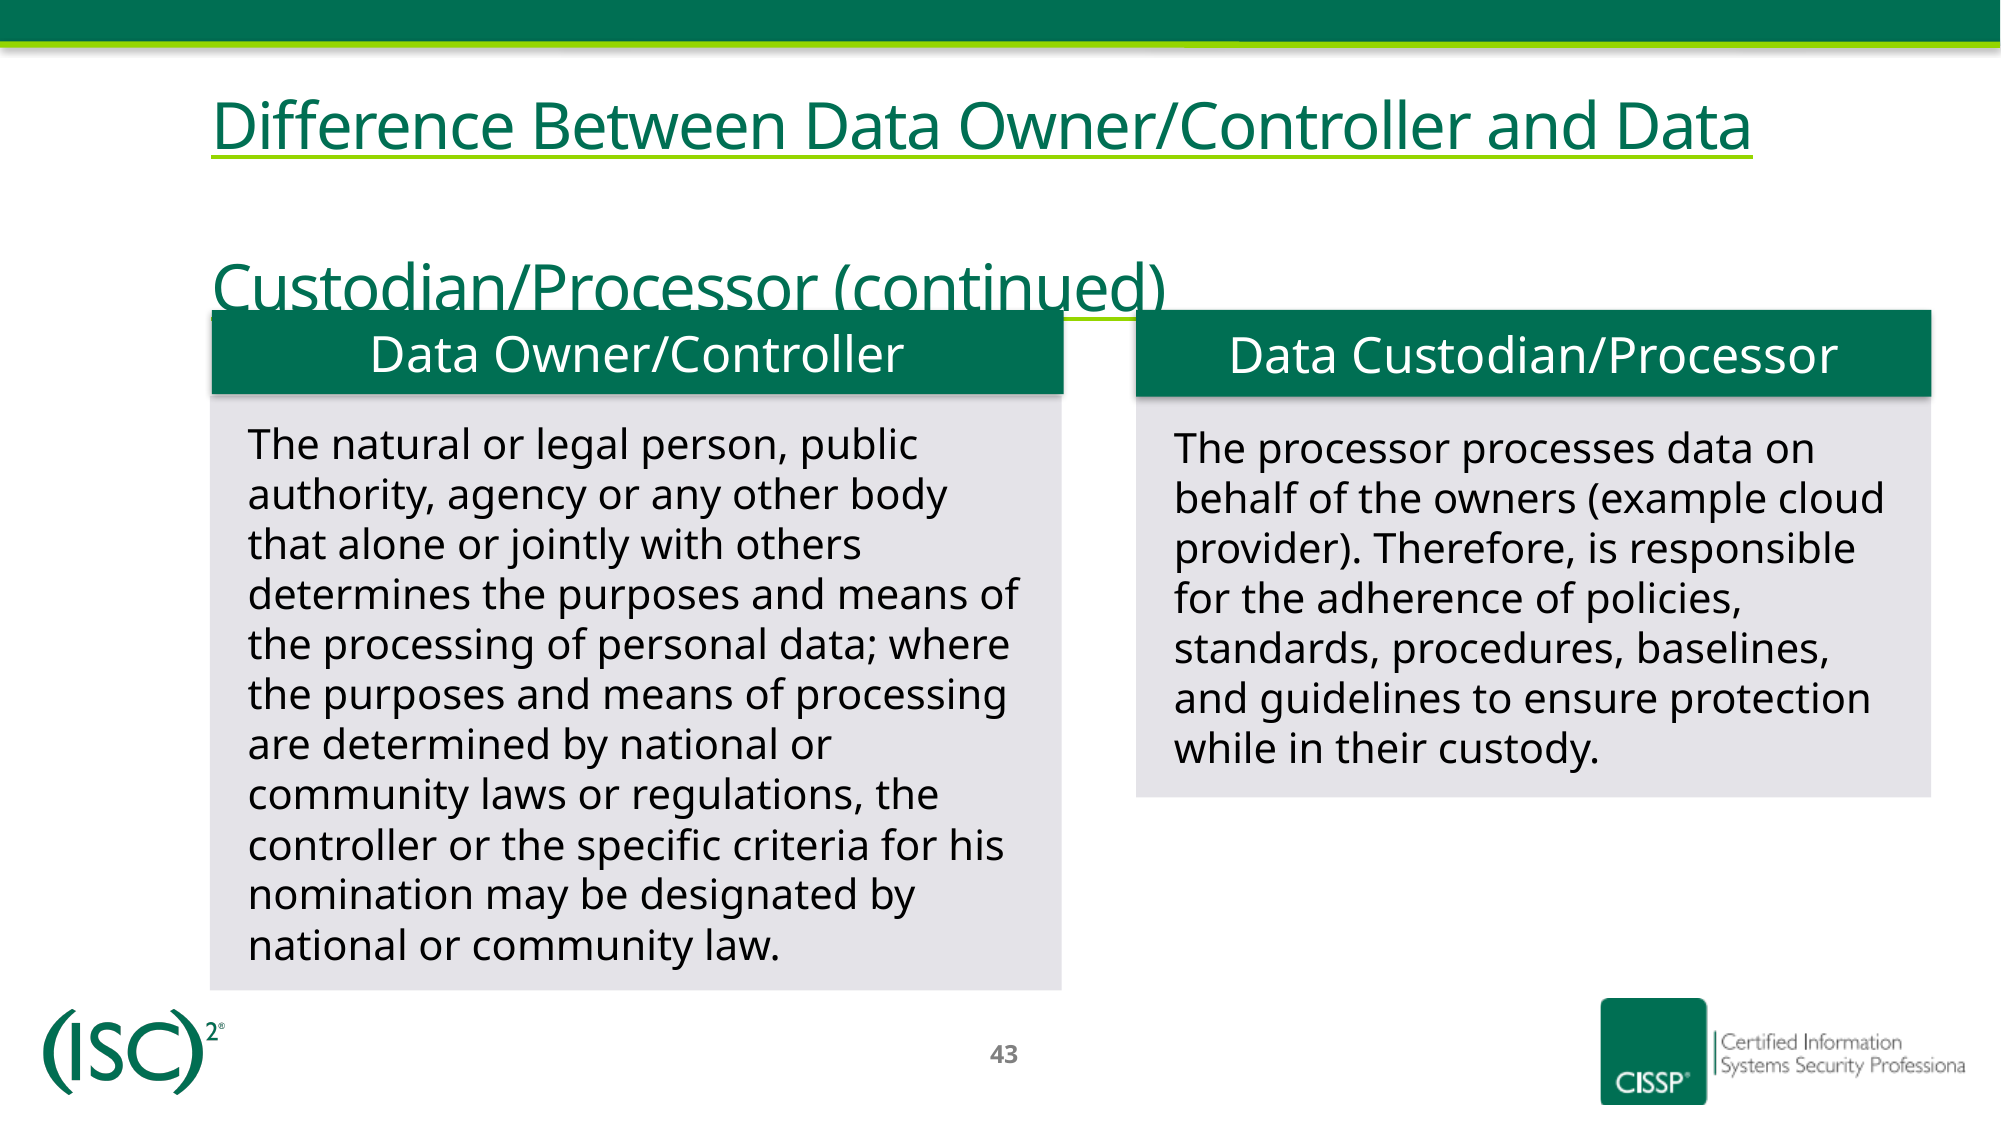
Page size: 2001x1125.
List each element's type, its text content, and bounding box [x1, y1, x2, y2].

text_box Data Owner/Controller [211, 310, 1064, 395]
picture [40, 1005, 228, 1099]
text_box The natural or legal person, public authority, agency or any other body that alone or jointly with others determines the purposes and means of the processing of personal data; where the purposes and means of processing are determined by national or community laws or regulations, the controller or the specific criteria for his nomination may be designated by national or community law. [209, 401, 1062, 991]
text_box The processor processes data on behalf of the owners (example cloud provider). Therefore, is responsible for the adherence of policies, standards, procedures, baselines, and guidelines to ensure protection while in their custody. [1136, 406, 1932, 798]
text_box Difference Between Data Owner/Controller and Data Custodian/Processor (continued) [196, 91, 1973, 280]
text_box Data Custodian/Processor [1136, 309, 1932, 397]
